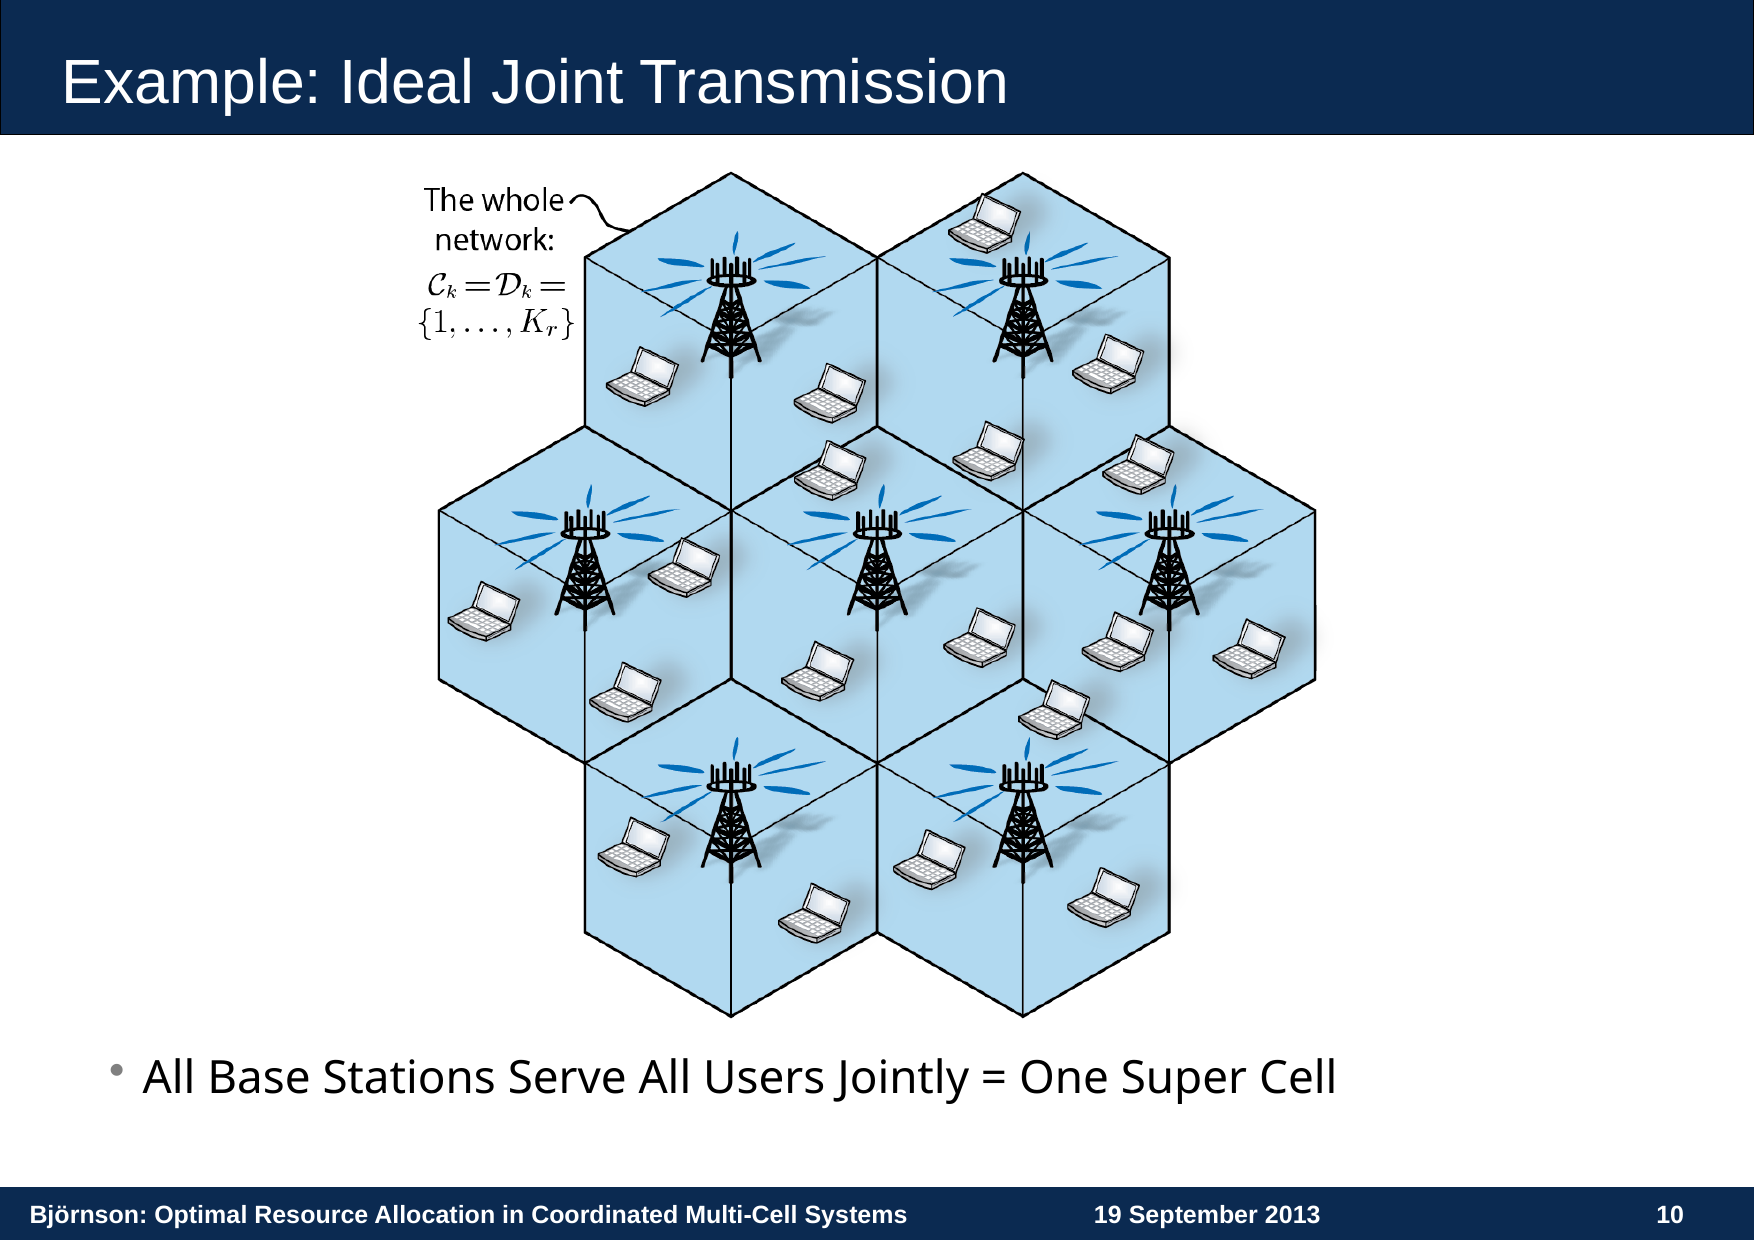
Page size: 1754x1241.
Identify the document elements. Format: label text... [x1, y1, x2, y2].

slide_number 10 [1627, 1180, 1714, 1241]
list All Base Stations Serve All Users Jointly = One Super Cell [108, 206, 1667, 1125]
title Example: Ideal Joint Transmission [61, 22, 1663, 135]
footer 19 September 2013 [829, 1180, 1586, 1241]
picture [310, 52, 1468, 1081]
slide_number Björnson: Optimal Resource Allocation in Coordinated Multi-Cell Systems [14, 1180, 829, 1241]
